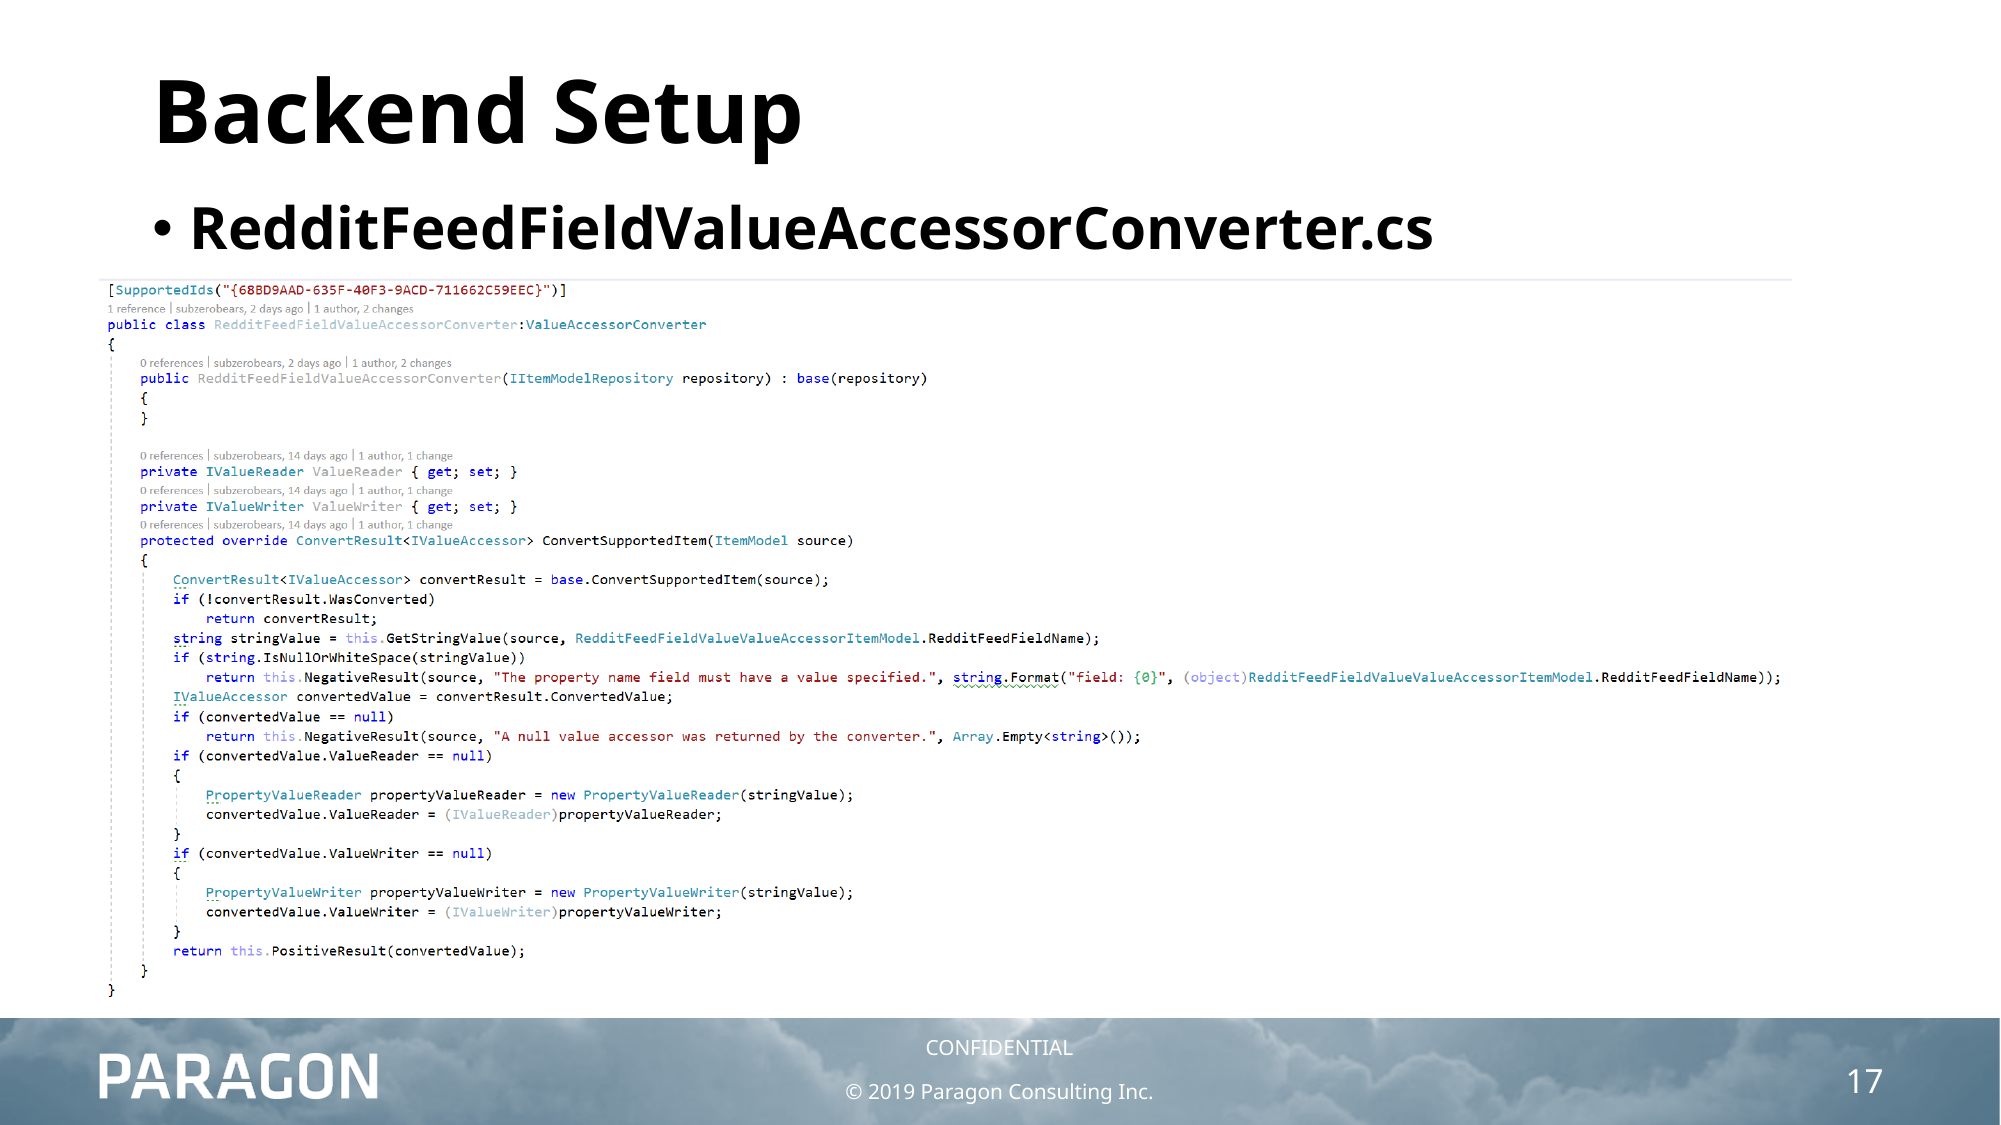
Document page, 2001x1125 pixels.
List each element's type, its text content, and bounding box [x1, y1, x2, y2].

title Backend Setup [137, 59, 1863, 171]
slide_number 17 [1786, 1052, 1899, 1113]
picture [99, 276, 1792, 1008]
picture [99, 1053, 383, 1099]
list RedditFeedFieldValueAccessorConverter.cs [137, 191, 1863, 1002]
